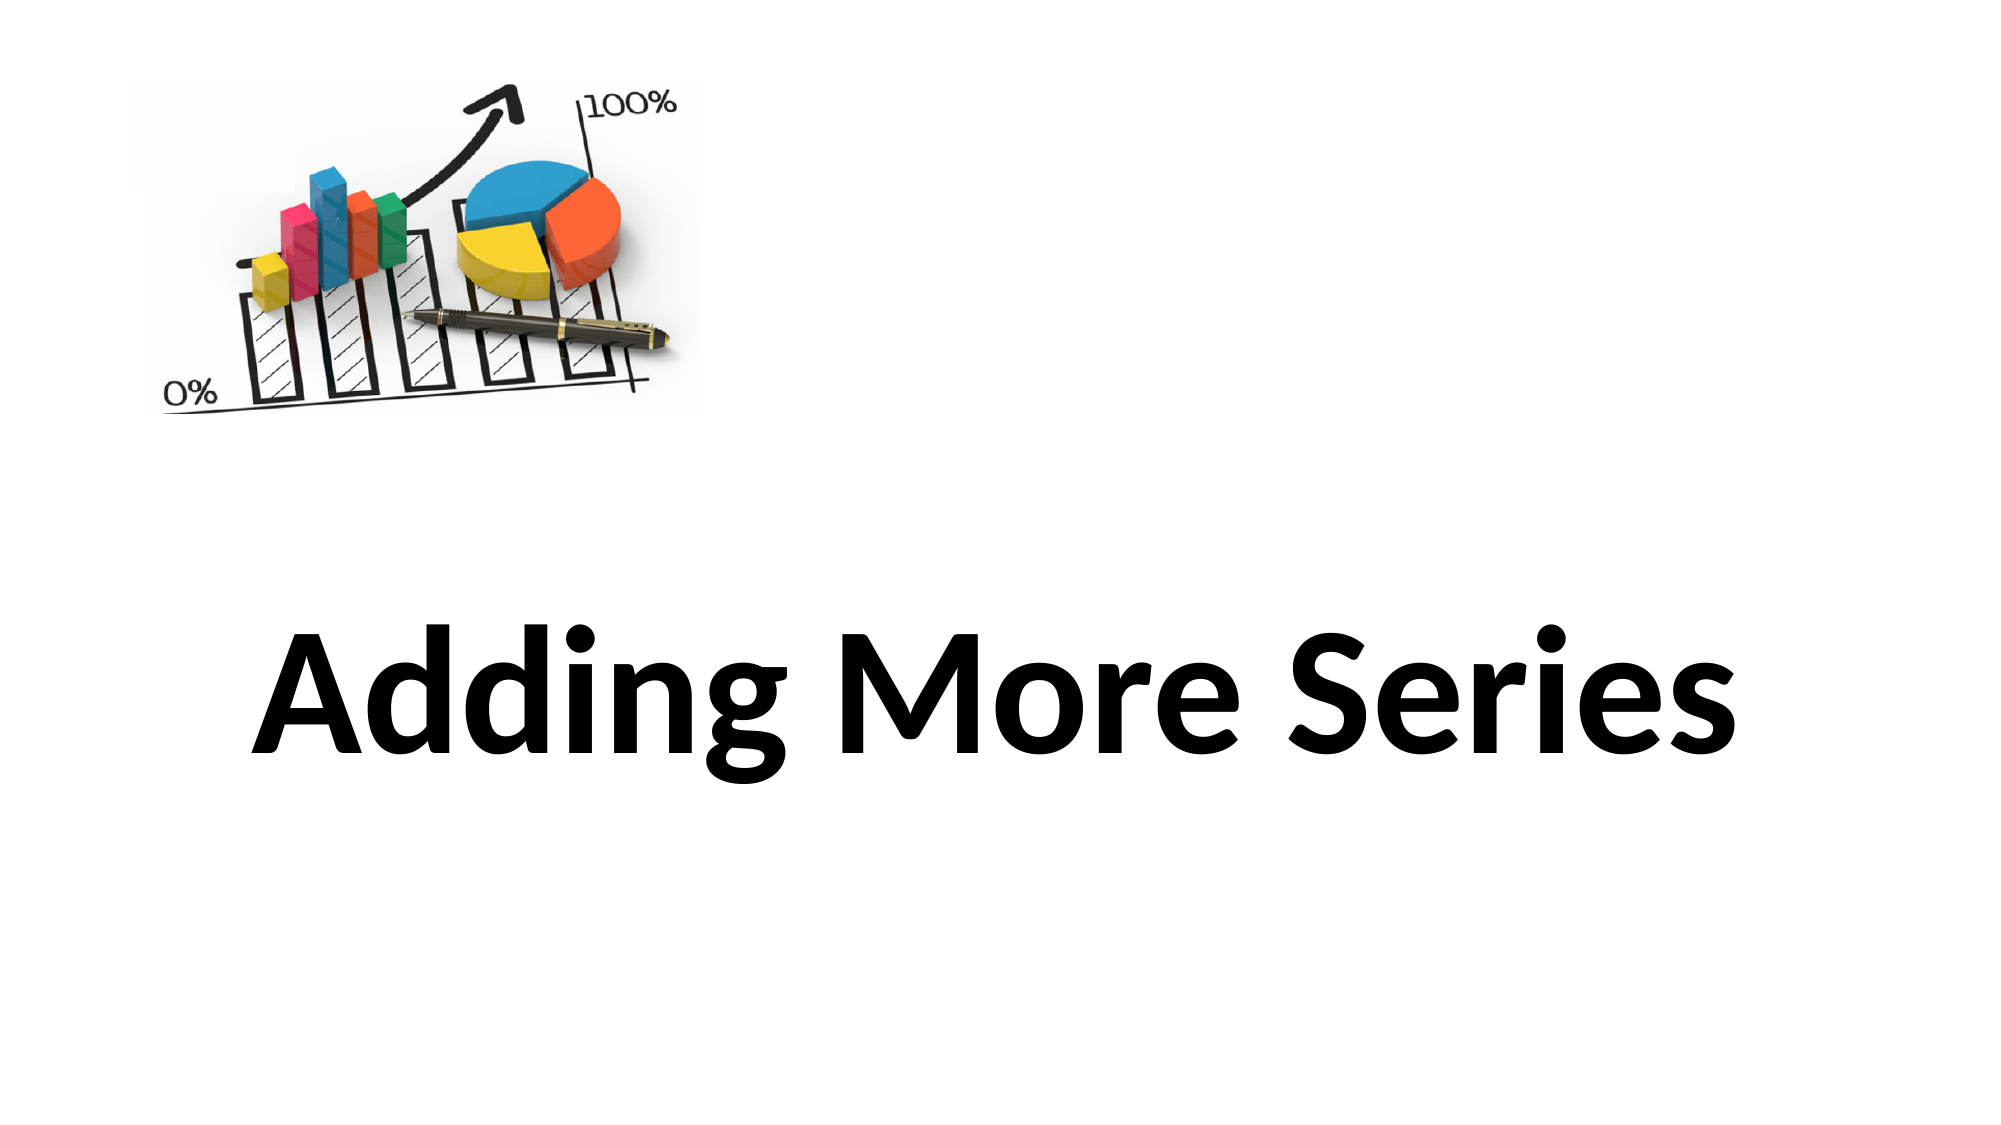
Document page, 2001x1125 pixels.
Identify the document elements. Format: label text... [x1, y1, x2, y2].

text_box Adding More Series [236, 562, 1798, 798]
picture [127, 80, 704, 414]
